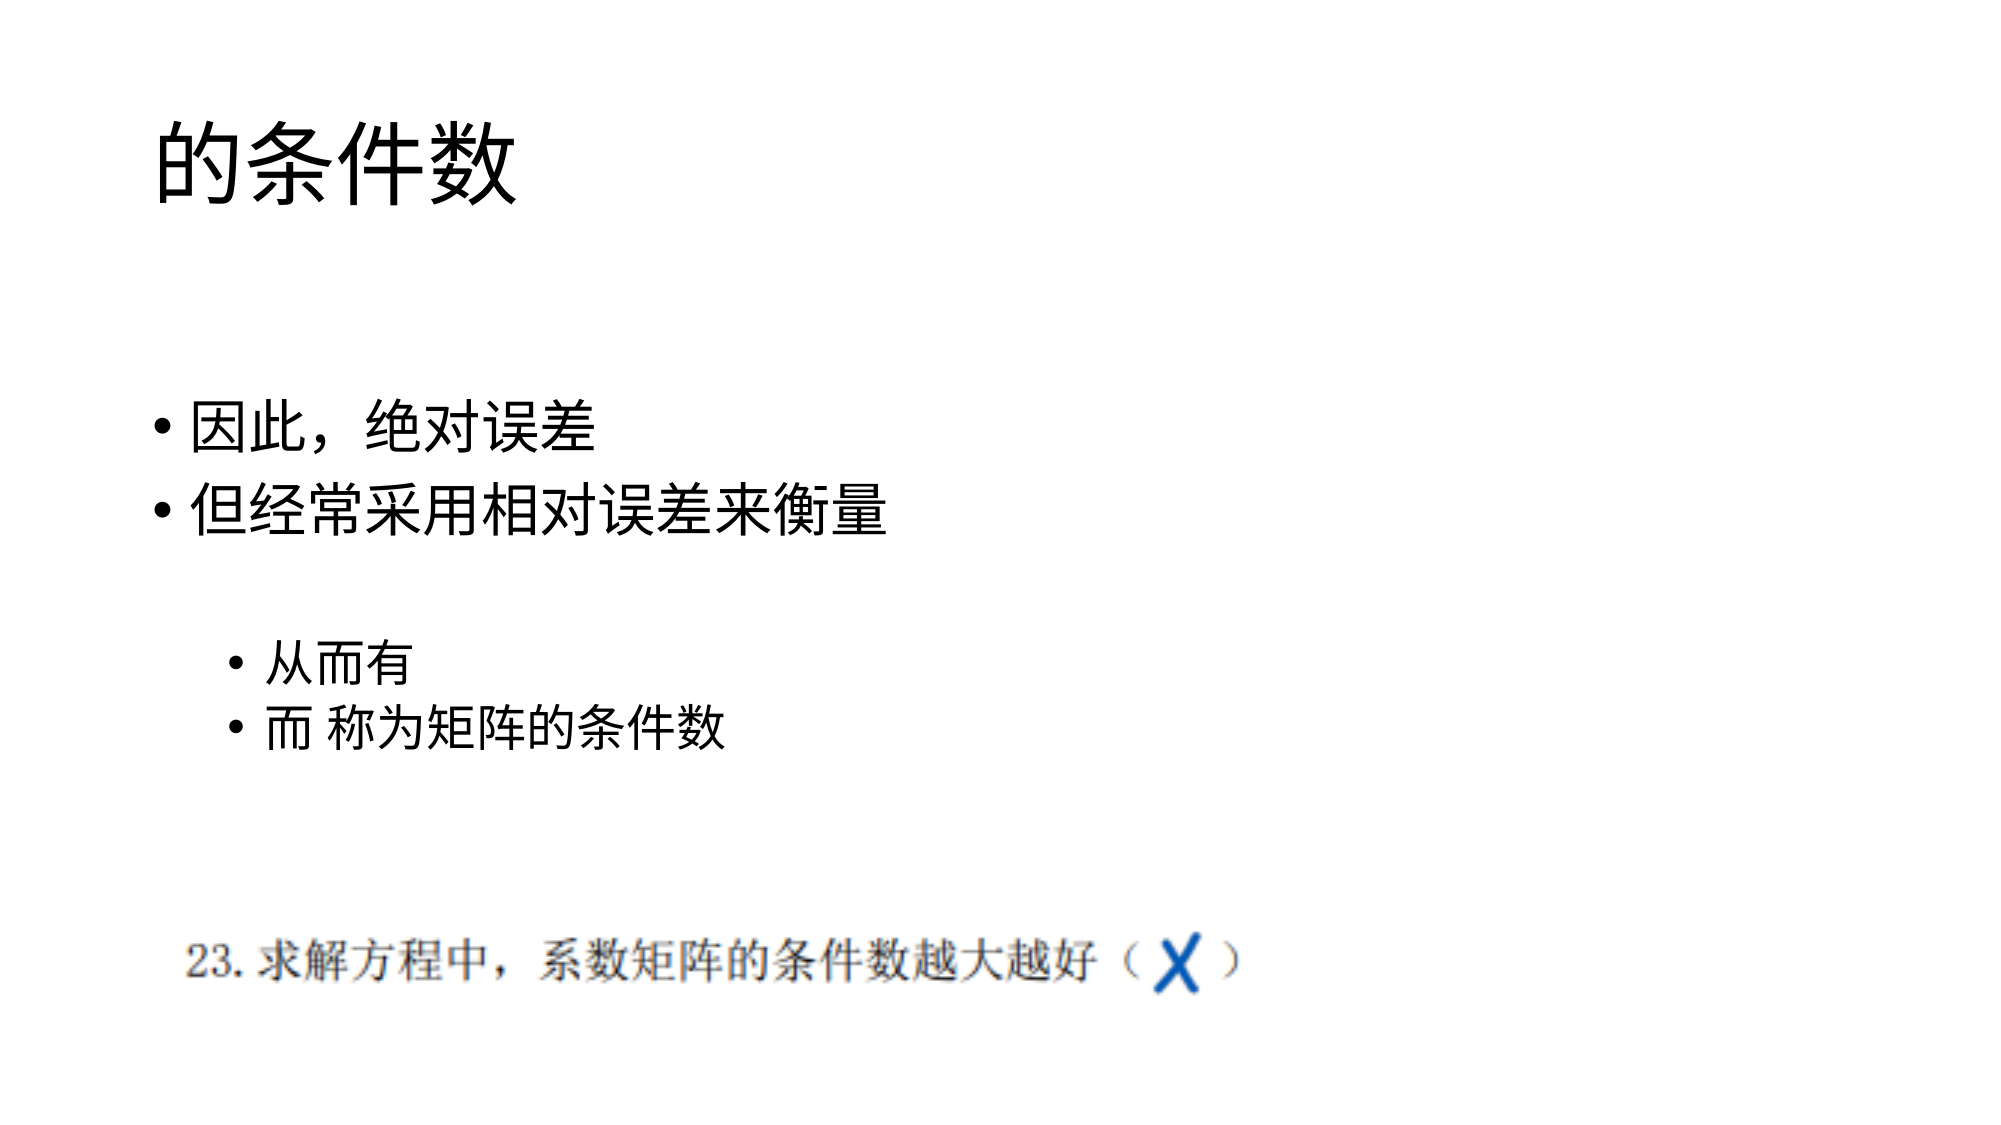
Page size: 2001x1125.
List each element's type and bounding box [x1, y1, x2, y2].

picture [137, 897, 1274, 1014]
